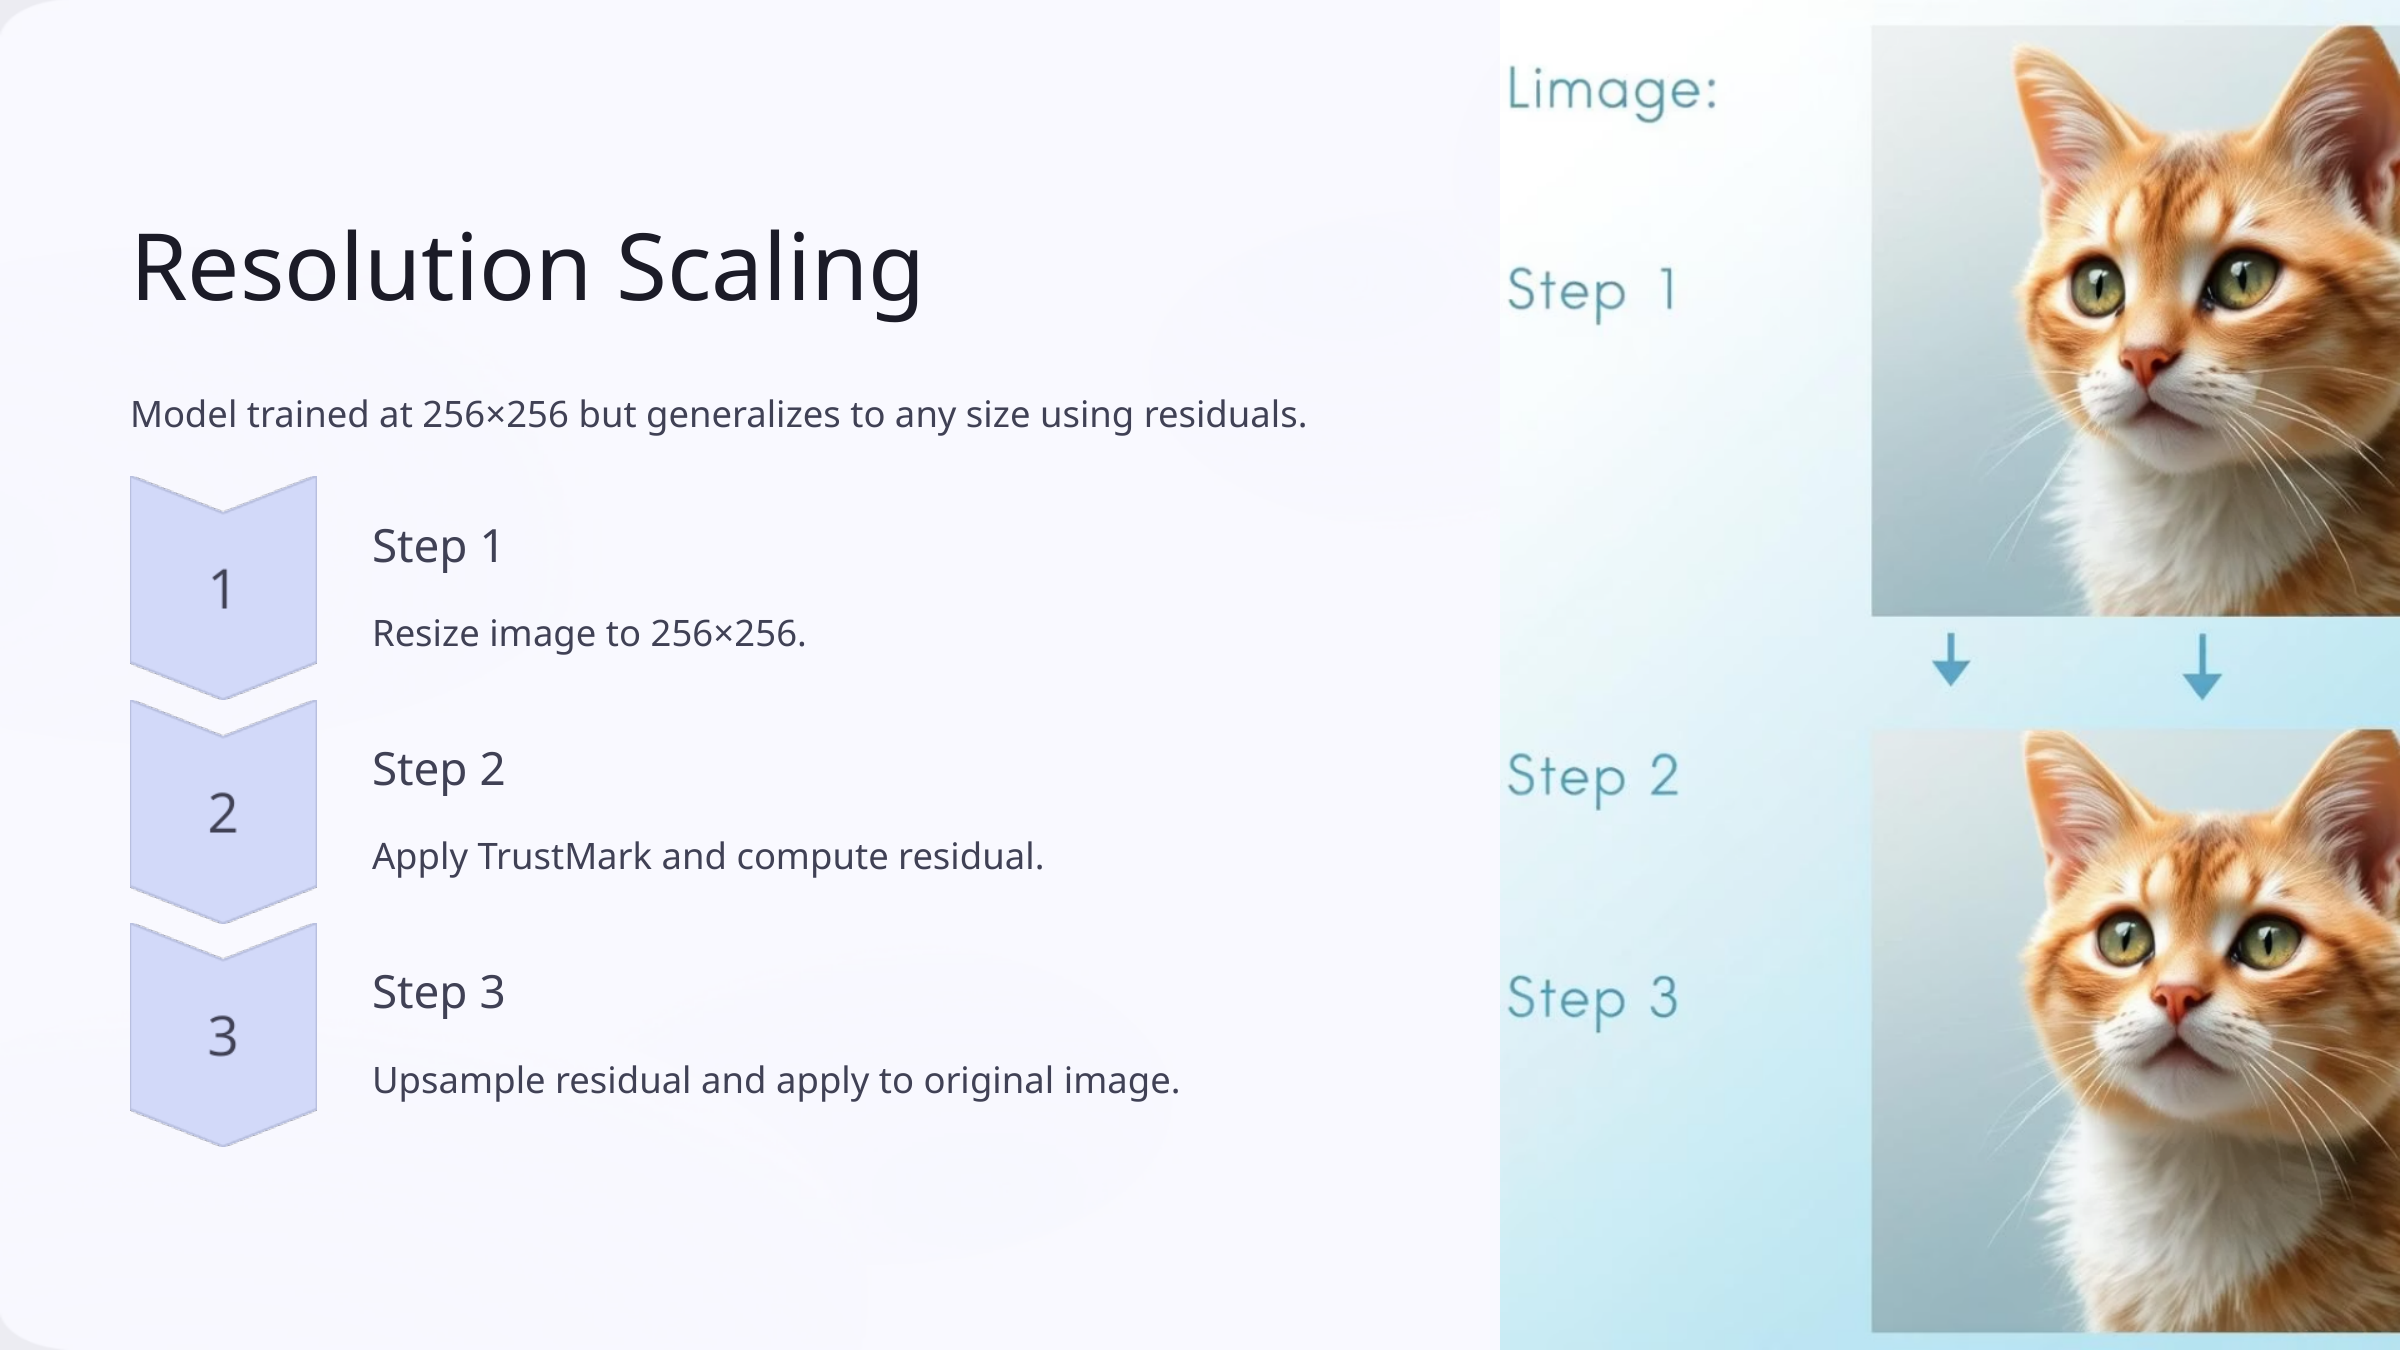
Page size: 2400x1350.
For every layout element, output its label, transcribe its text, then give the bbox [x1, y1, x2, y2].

picture [130, 476, 317, 1147]
text_box Resolution Scaling [130, 203, 1061, 320]
text_box Upsample residual and apply to original image. [372, 1040, 1370, 1101]
text_box Resize image to 256×256. [372, 594, 1370, 654]
text_box Step 1 [371, 514, 838, 573]
text_box Step 2 [371, 737, 838, 796]
text_box Apply TrustMark and compute residual. [372, 817, 1370, 878]
picture [1499, 0, 2400, 1350]
text_box Model trained at 256×256 but generalizes to any size using residuals. [130, 375, 1370, 435]
text_box Step 3 [371, 960, 838, 1019]
